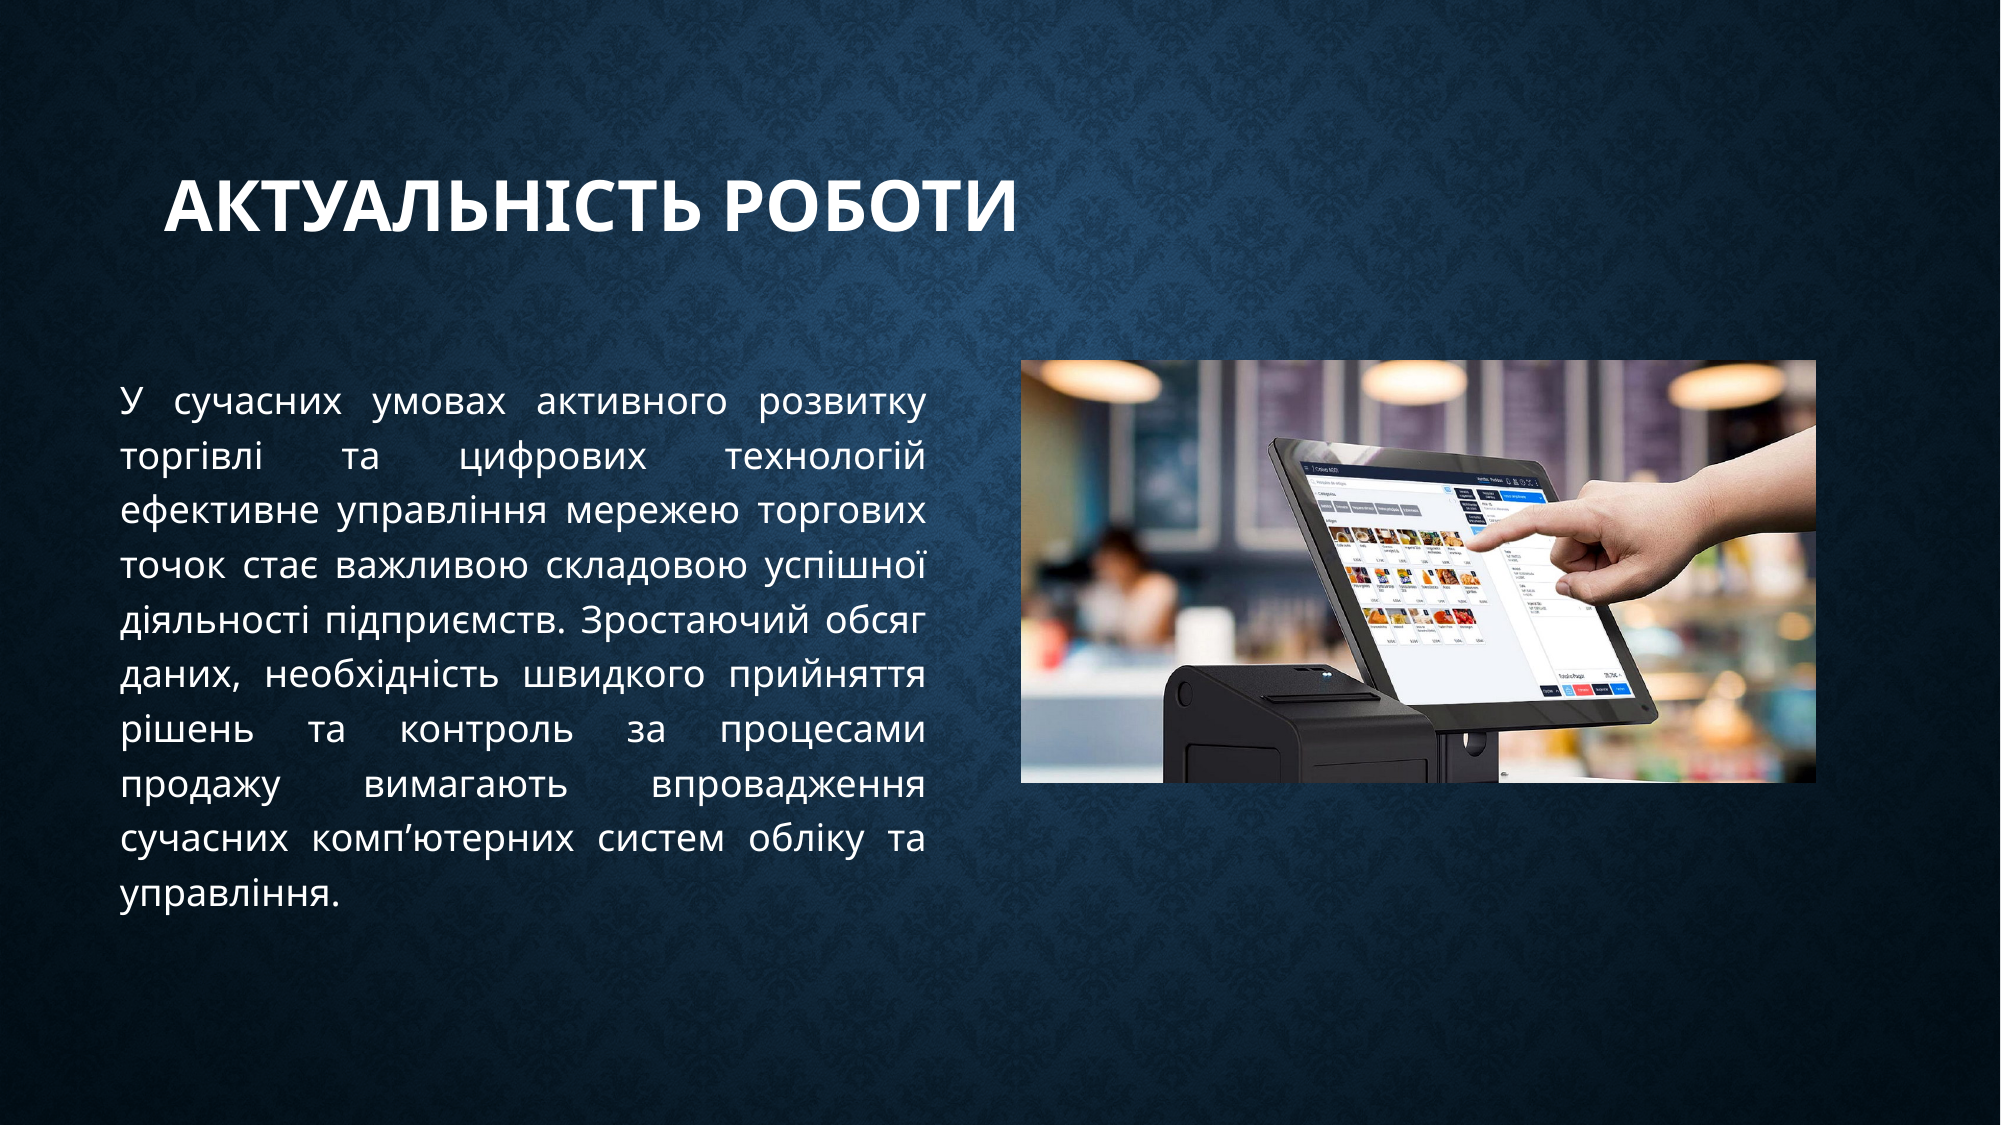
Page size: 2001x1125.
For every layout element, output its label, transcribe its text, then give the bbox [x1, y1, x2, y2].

title Актуальність роботи [149, 99, 1849, 318]
picture [1020, 359, 1816, 784]
list У сучасних умовах активного розвитку торгівлі та цифрових технологій ефективне управління мережею торгових точок стає важливою складовою успішної діяльності підприємств. Зростаючий обсяг даних, необхідність швидкого прийняття рішень та контроль за процесами продажу вимагають впровадження сучасних комп’ютерних систем обліку та управління. [104, 360, 943, 968]
